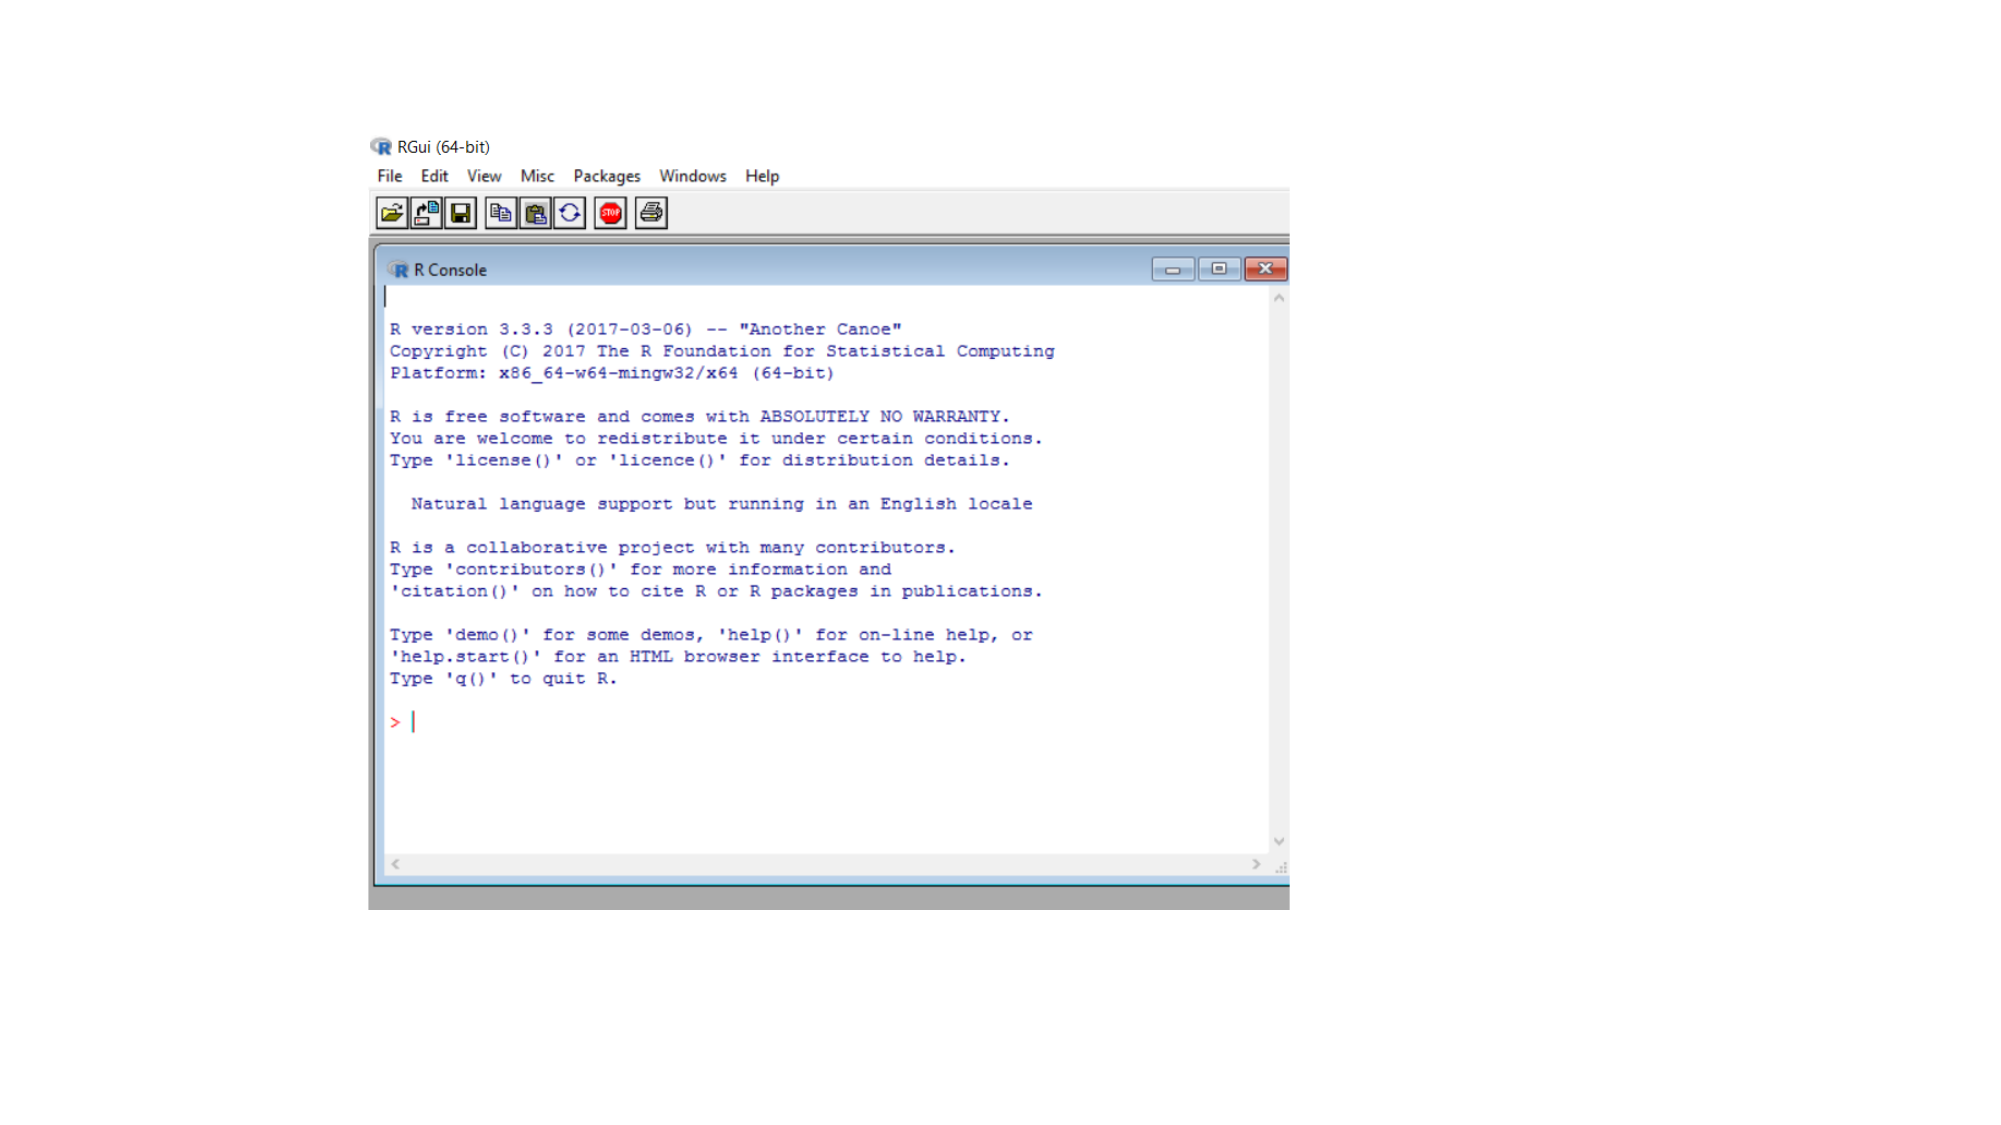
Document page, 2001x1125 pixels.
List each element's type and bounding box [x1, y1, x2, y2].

picture [368, 131, 1290, 910]
